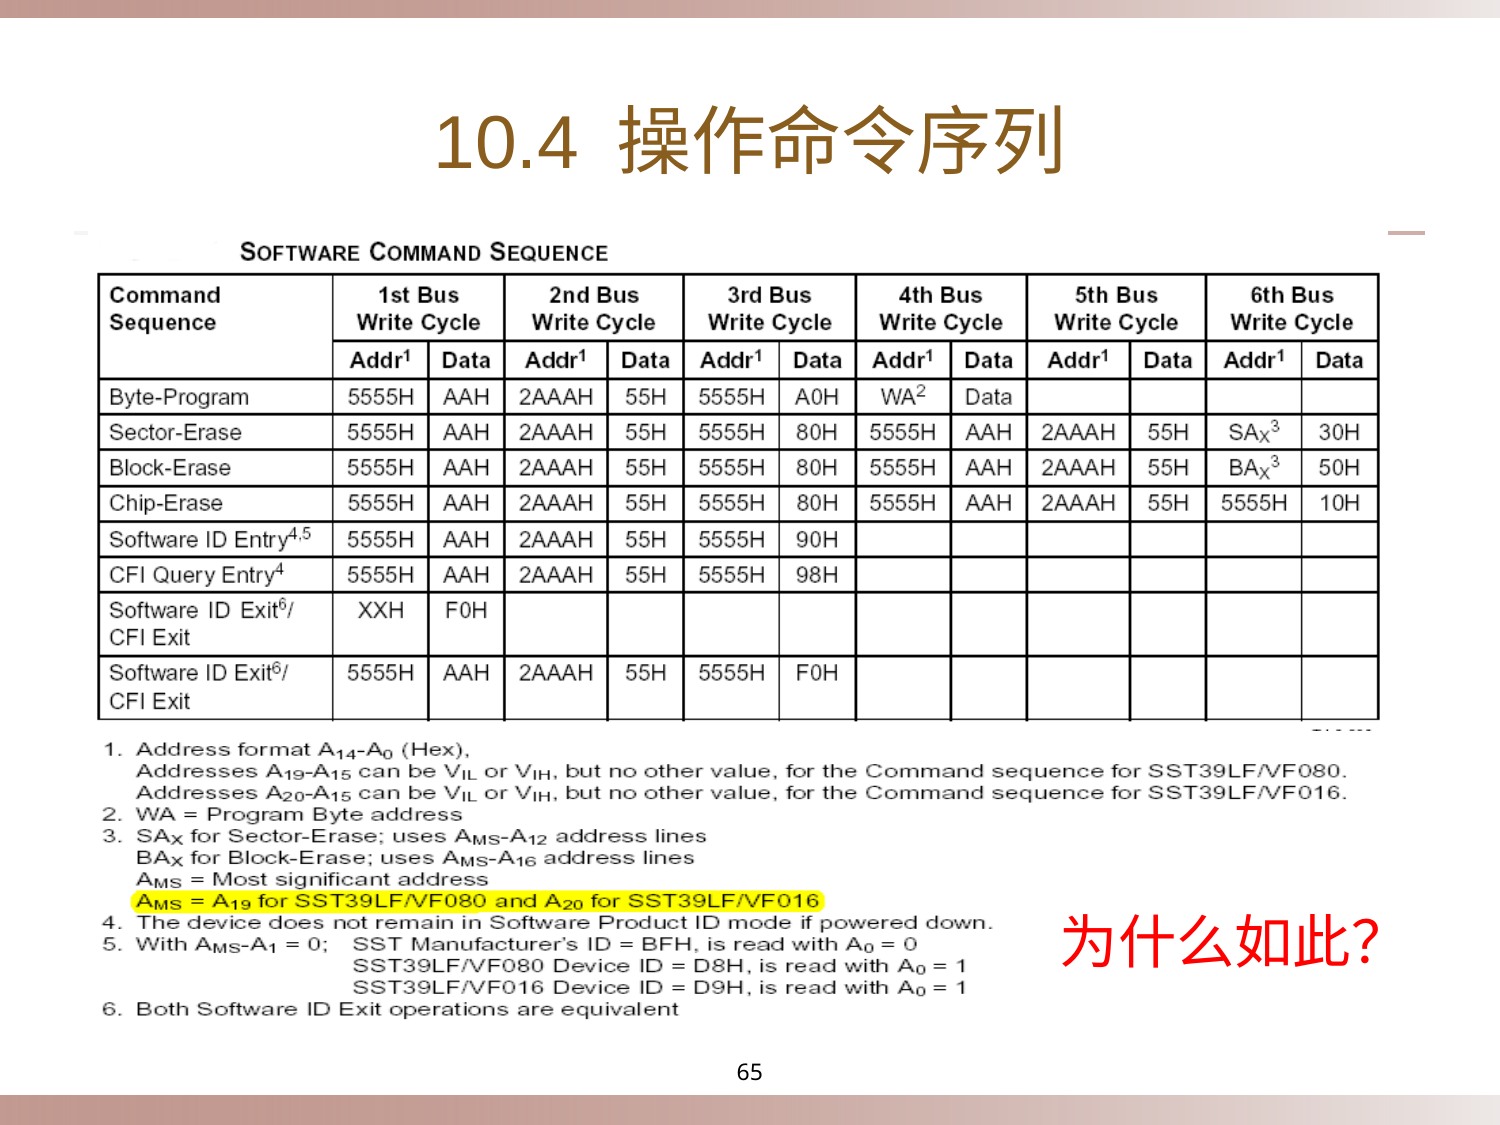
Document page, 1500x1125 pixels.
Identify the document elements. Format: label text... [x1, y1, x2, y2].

text_box 为什么如此？ [1353, 897, 1376, 983]
title 10.4 操作命令序列 [75, 45, 1425, 233]
slide_number 65 [675, 1050, 825, 1097]
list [99, 739, 1353, 1024]
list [88, 231, 1388, 731]
